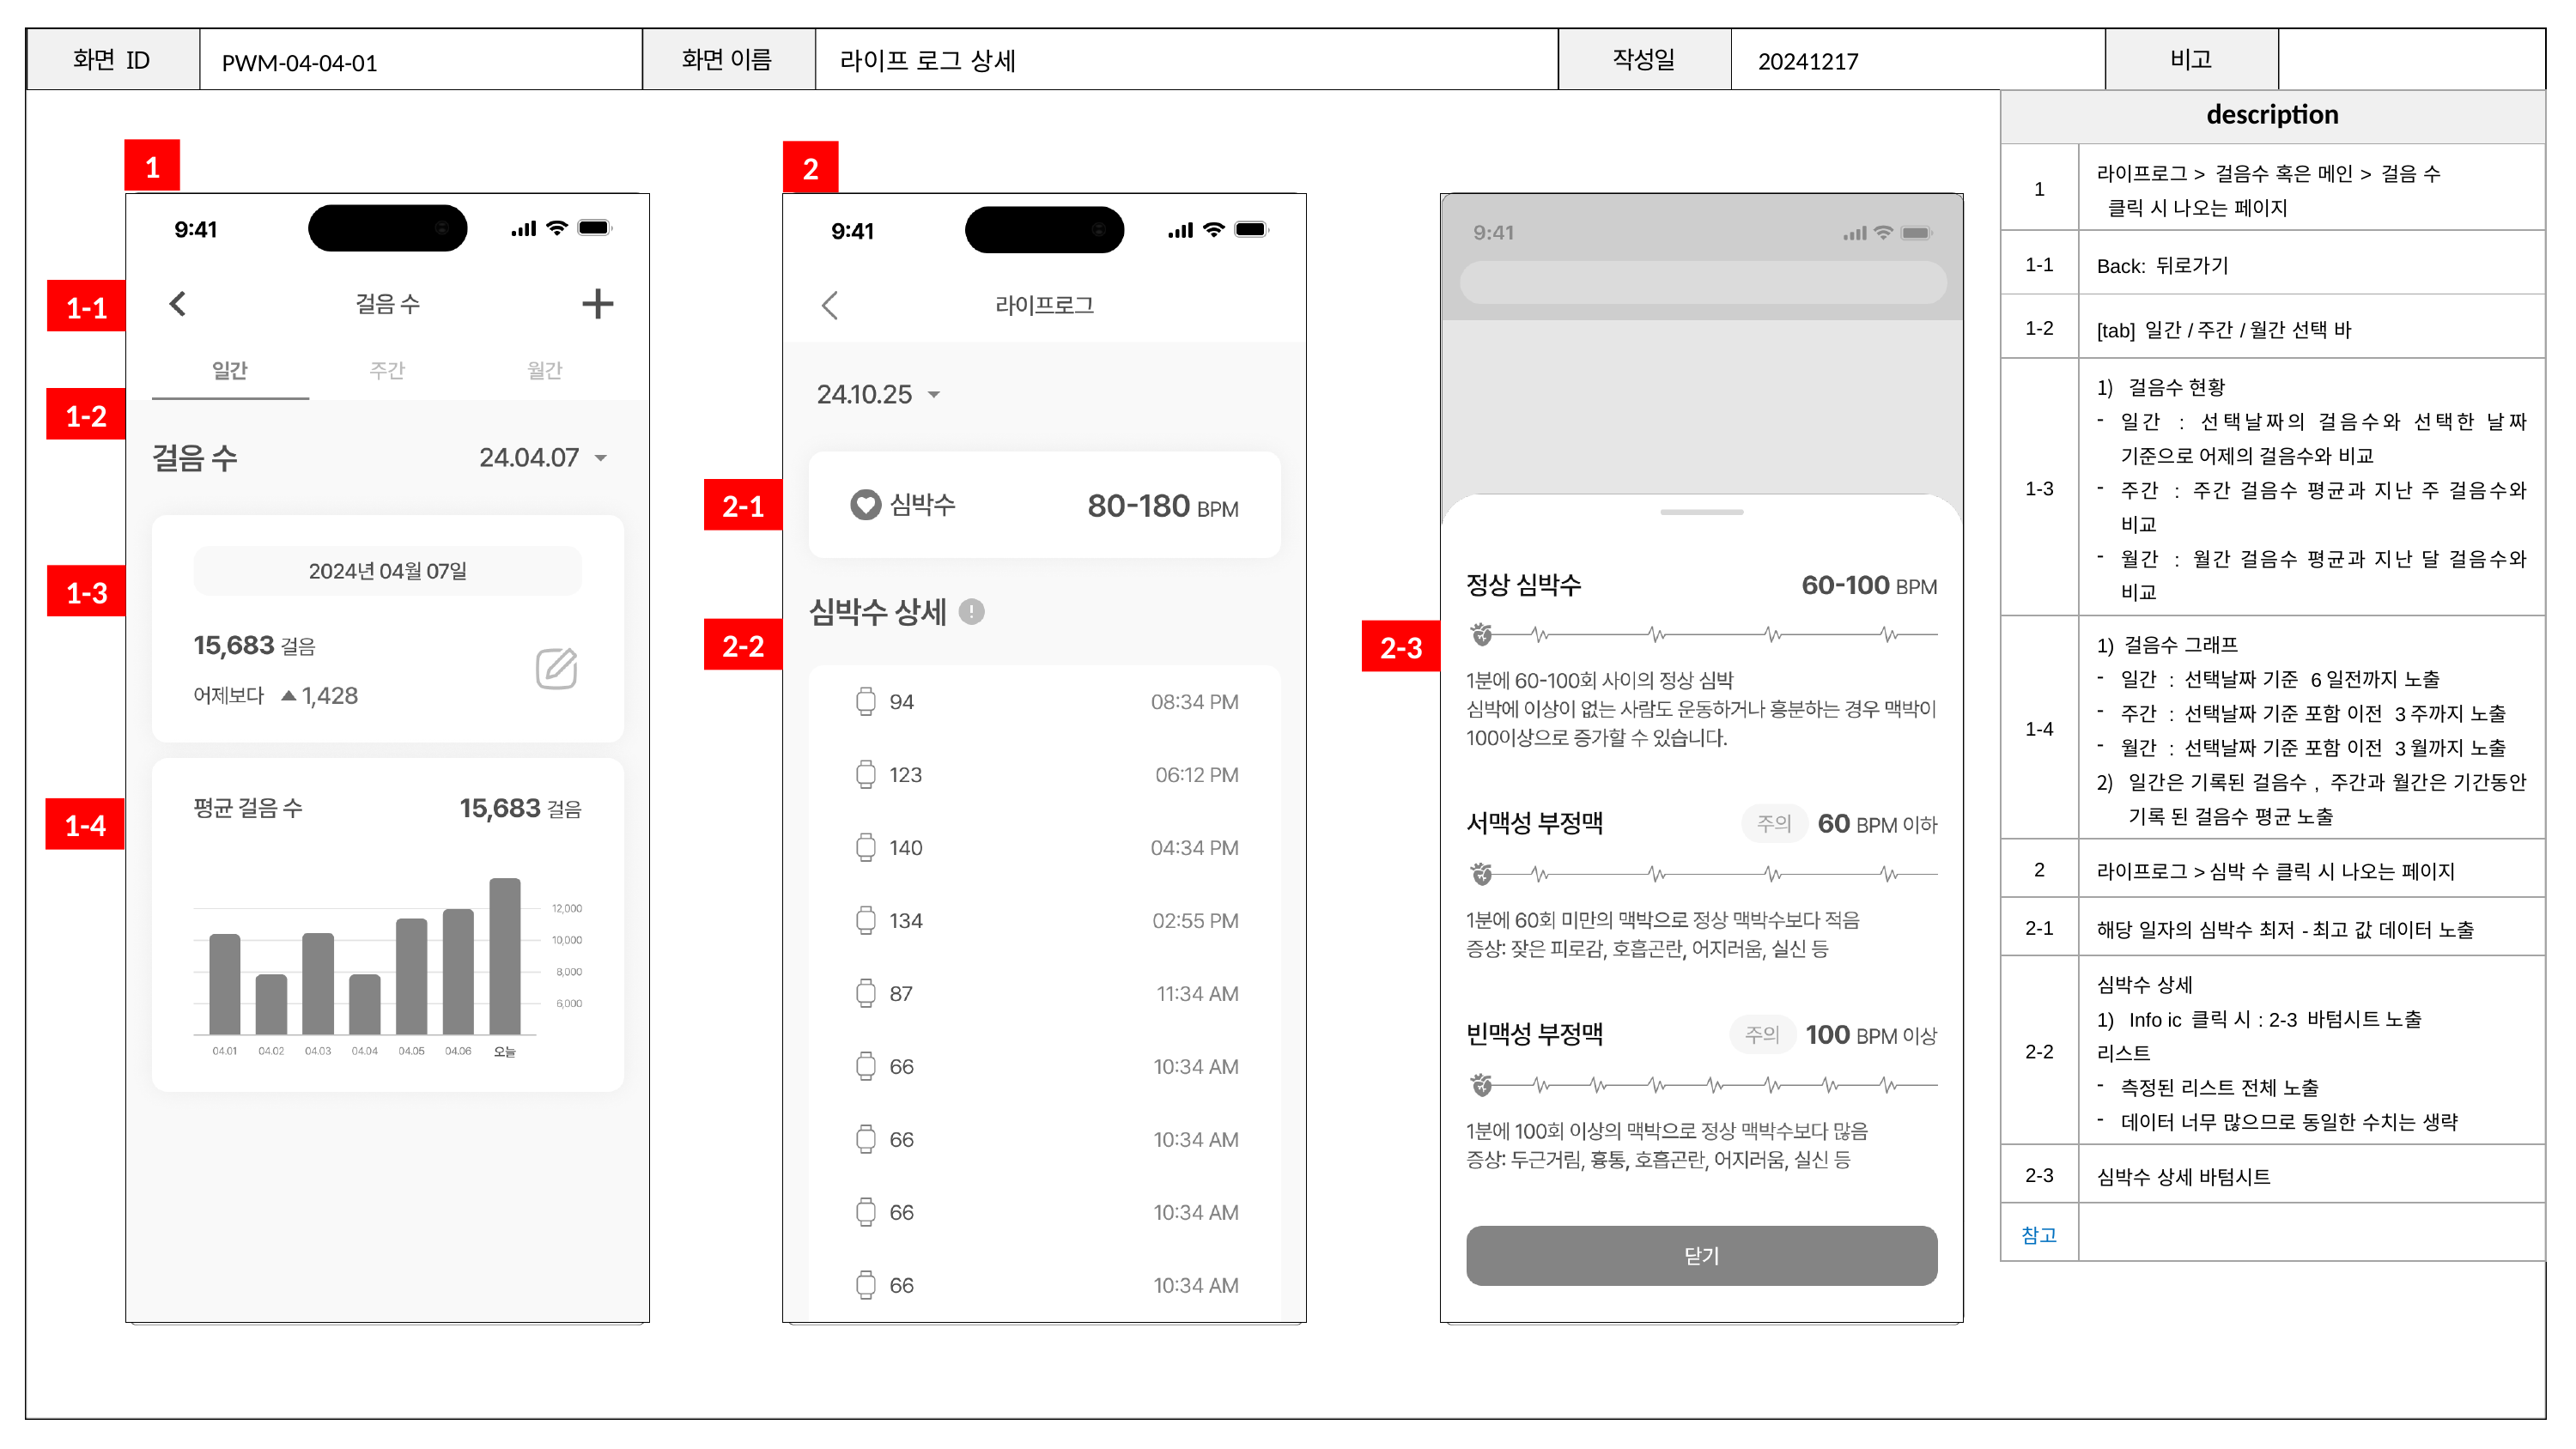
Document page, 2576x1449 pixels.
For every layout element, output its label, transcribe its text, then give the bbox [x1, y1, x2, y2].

text_box 1 [124, 139, 180, 191]
picture [25, 27, 2547, 1420]
table_cell 1-2 [2002, 294, 2078, 357]
text_box 1-2 [46, 388, 125, 440]
text_box 2-1 [704, 479, 782, 530]
text_box 2-3 [1362, 620, 1439, 672]
table_cell 심박수 상세 바텀시트 [2080, 1145, 2545, 1202]
table_cell 2-3 [2002, 1145, 2078, 1202]
table_cell 2-1 [2002, 898, 2078, 955]
table_cell 걸음수 현황 일간 : 선택날짜의 걸음수와 선택한 날짜 기준으로 어제의 걸음수와 비교 주간 : 주간 걸음수 평균과 지난 주 걸음수와 비교 월간 : 월간 걸음수 평균과 지난 달 걸음수와 비교 [2080, 359, 2545, 615]
table_cell [2080, 1203, 2545, 1260]
table_cell 1-1 [2002, 231, 2078, 294]
text_box 1-1 [46, 280, 125, 331]
text_box 2-2 [704, 618, 782, 670]
table_cell 심박수 상세 Info ic 클릭 시: 2-3 바텀시트 노출 리스트 측정된 리스트 전체 노출 데이터 너무 많으므로 동일한 수치는 생략 [2080, 956, 2545, 1143]
table_cell 1 [2002, 144, 2078, 229]
table_cell 2-2 [2002, 956, 2078, 1143]
table_cell 참고 [2002, 1203, 2078, 1260]
table_cell 1-4 [2002, 616, 2078, 838]
table_cell [tab] 일간/주간/월간 선택 바 [2080, 294, 2545, 357]
table_cell 1-3 [2002, 359, 2078, 615]
text_box 2 [782, 141, 839, 192]
table_cell Back: 뒤로가기 [2080, 231, 2545, 294]
text_box 1-3 [46, 565, 125, 616]
table_cell 1) 걸음수 그래프 일간 : 선택날짜 기준 6일전까지 노출 주간 : 선택날짜 기준 포함 이전 3주까지 노출 월간 : 선택날짜 기준 포함 이전 3월까지 노출 일간은 기록된 걸음수, 주간과 월간은 기간동안 기록 된 걸음수 평균 노출 [2080, 616, 2545, 838]
text_box 1-4 [46, 797, 125, 850]
table_cell 해당 일자의 심박수 최저-최고 값 데이터 노출 [2080, 898, 2545, 955]
table_cell 라이프로그> 걸음수 혹은 메인> 걸음 수 클릭 시 나오는 페이지 [2080, 144, 2545, 229]
list PWM-04-04-01 [209, 39, 629, 80]
table_cell 2 [2002, 840, 2078, 896]
list 라이프 로그 상세 [828, 39, 1546, 79]
list 20241217 [1745, 39, 2093, 78]
table_cell 라이프로그>심박 수 클릭 시 나오는 페이지 [2080, 840, 2545, 896]
table_header description [2002, 91, 2545, 143]
